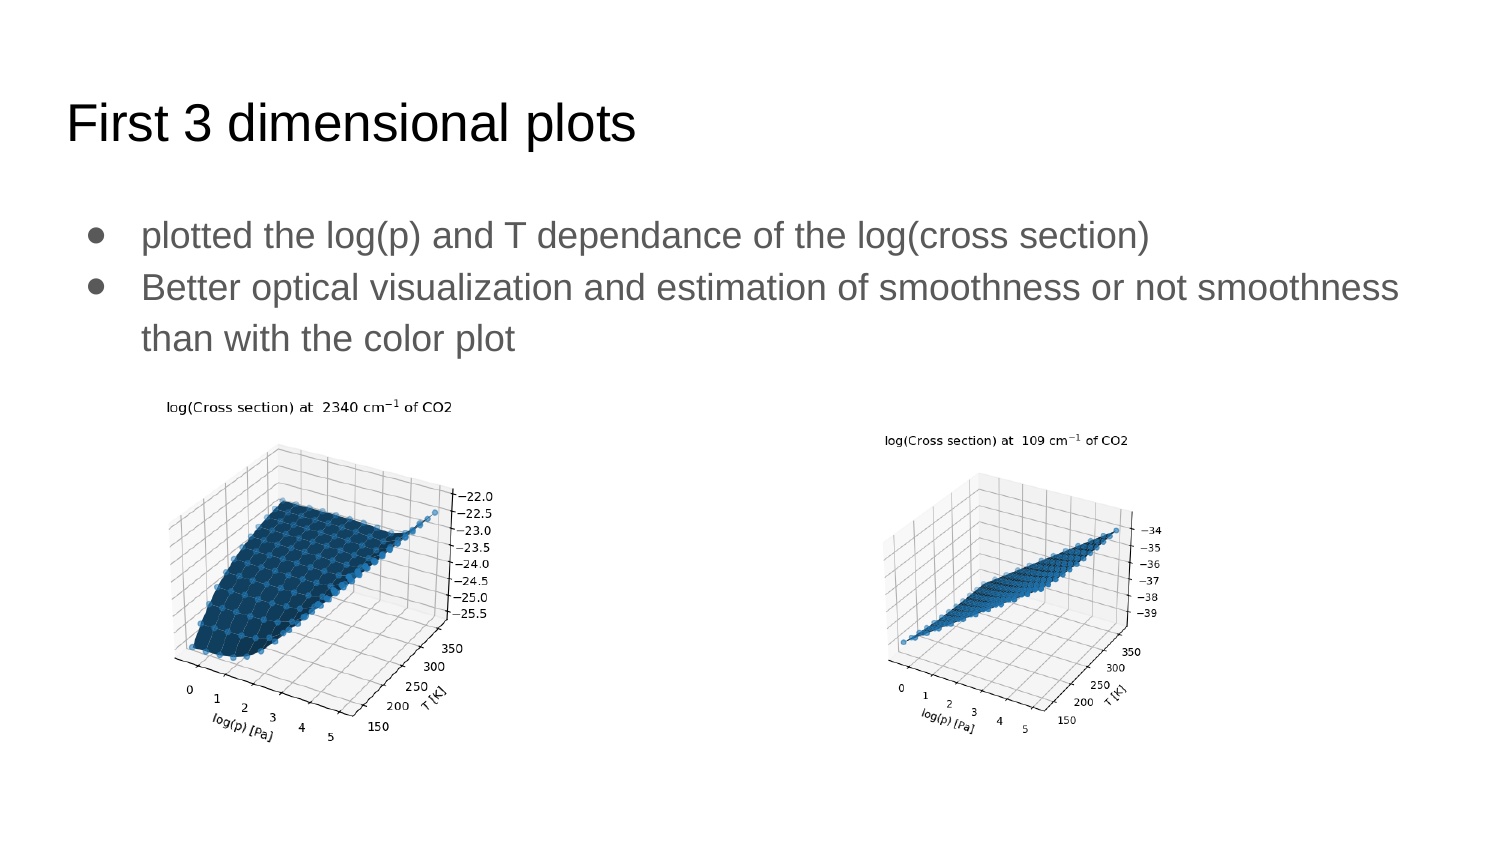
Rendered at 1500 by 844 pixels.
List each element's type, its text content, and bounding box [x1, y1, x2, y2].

title First 3 dimensional plots [51, 72, 1449, 167]
picture [28, 370, 576, 781]
list plotted the log(p) and T dependance of the log(cross section) Better optical visualization and estimation of smoothness or not smoothness than with the color plot [51, 189, 1449, 750]
picture [760, 407, 1240, 768]
